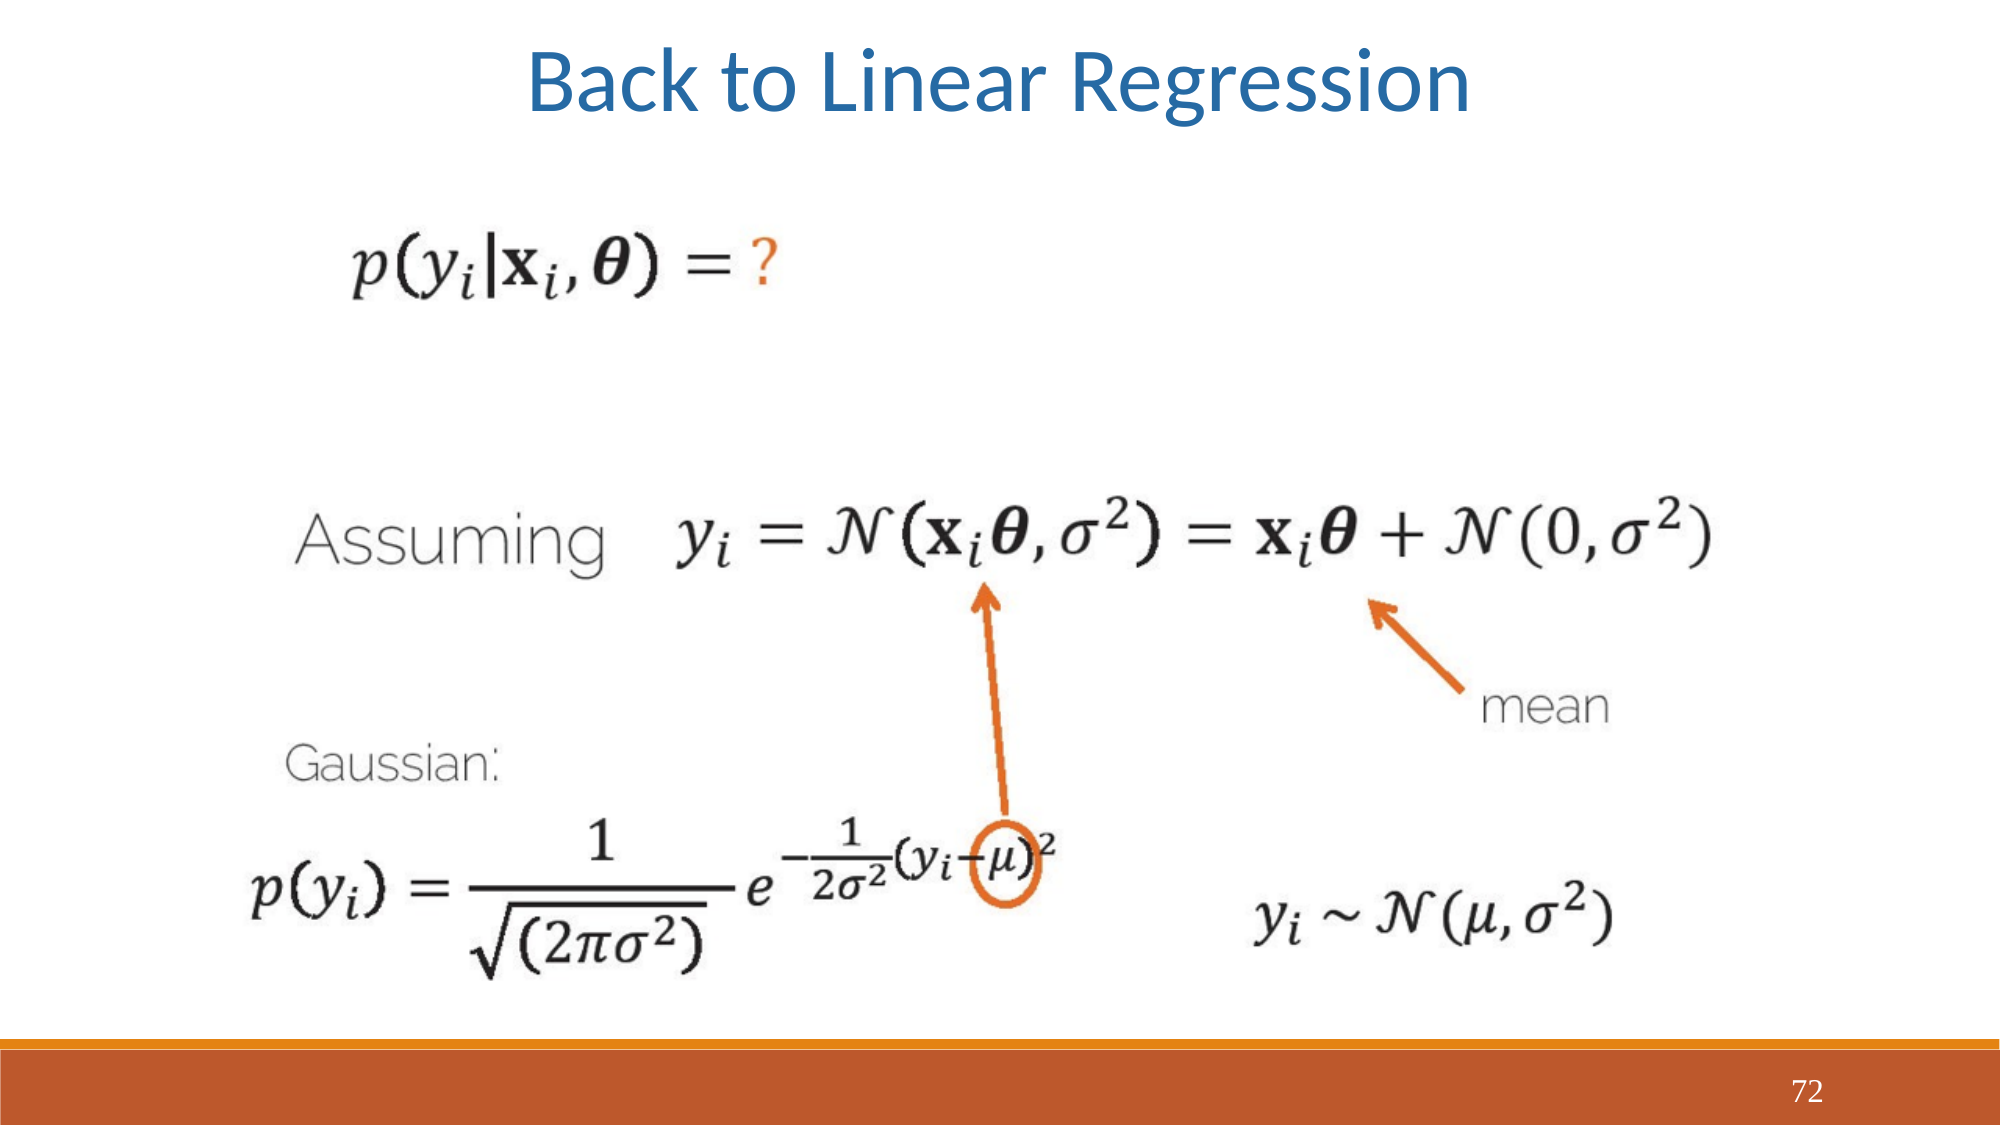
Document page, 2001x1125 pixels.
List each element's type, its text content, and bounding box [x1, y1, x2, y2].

slide_number 72 [1624, 1059, 1840, 1120]
text_box Back to Linear Regression [137, 24, 1863, 125]
picture [181, 183, 1871, 1007]
